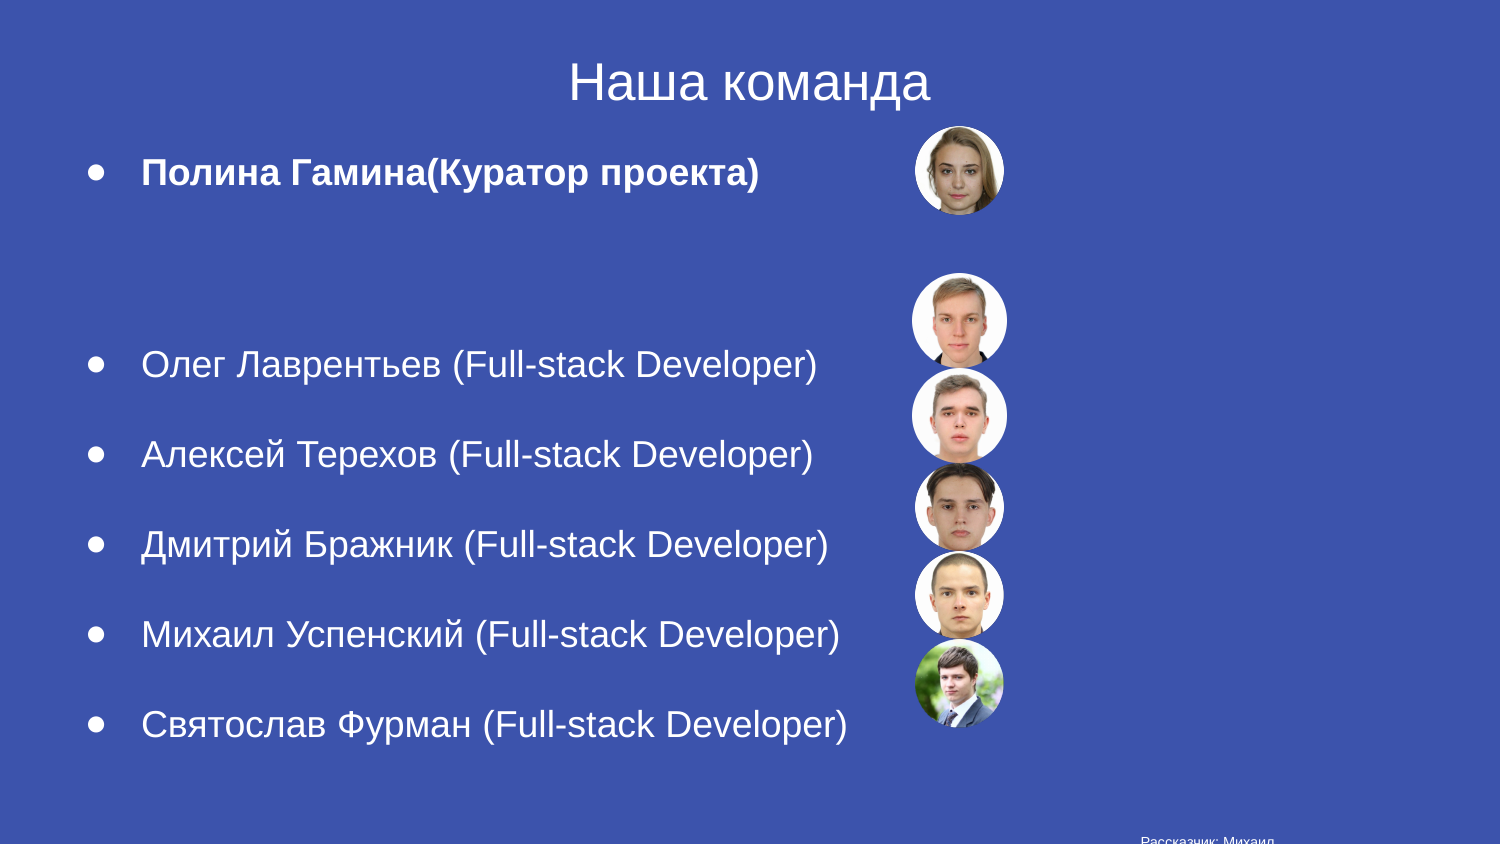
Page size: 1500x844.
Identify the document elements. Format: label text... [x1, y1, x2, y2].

picture [915, 126, 1004, 215]
title Наша команда [51, 32, 1449, 126]
picture [912, 273, 1007, 728]
text_box Рассказчик: Михаил [1140, 826, 1473, 844]
list Полина Гамина(Куратор проекта) Олег Лаврентьев (Full-stack Developer) Алексей Терехов (Full-stack Developer) Дмитрий Бражник (Full-stack Developer) Михаил Успенский (Full-stack Developer) Святослав Фурман (Full-stack Developer) [51, 126, 1449, 787]
